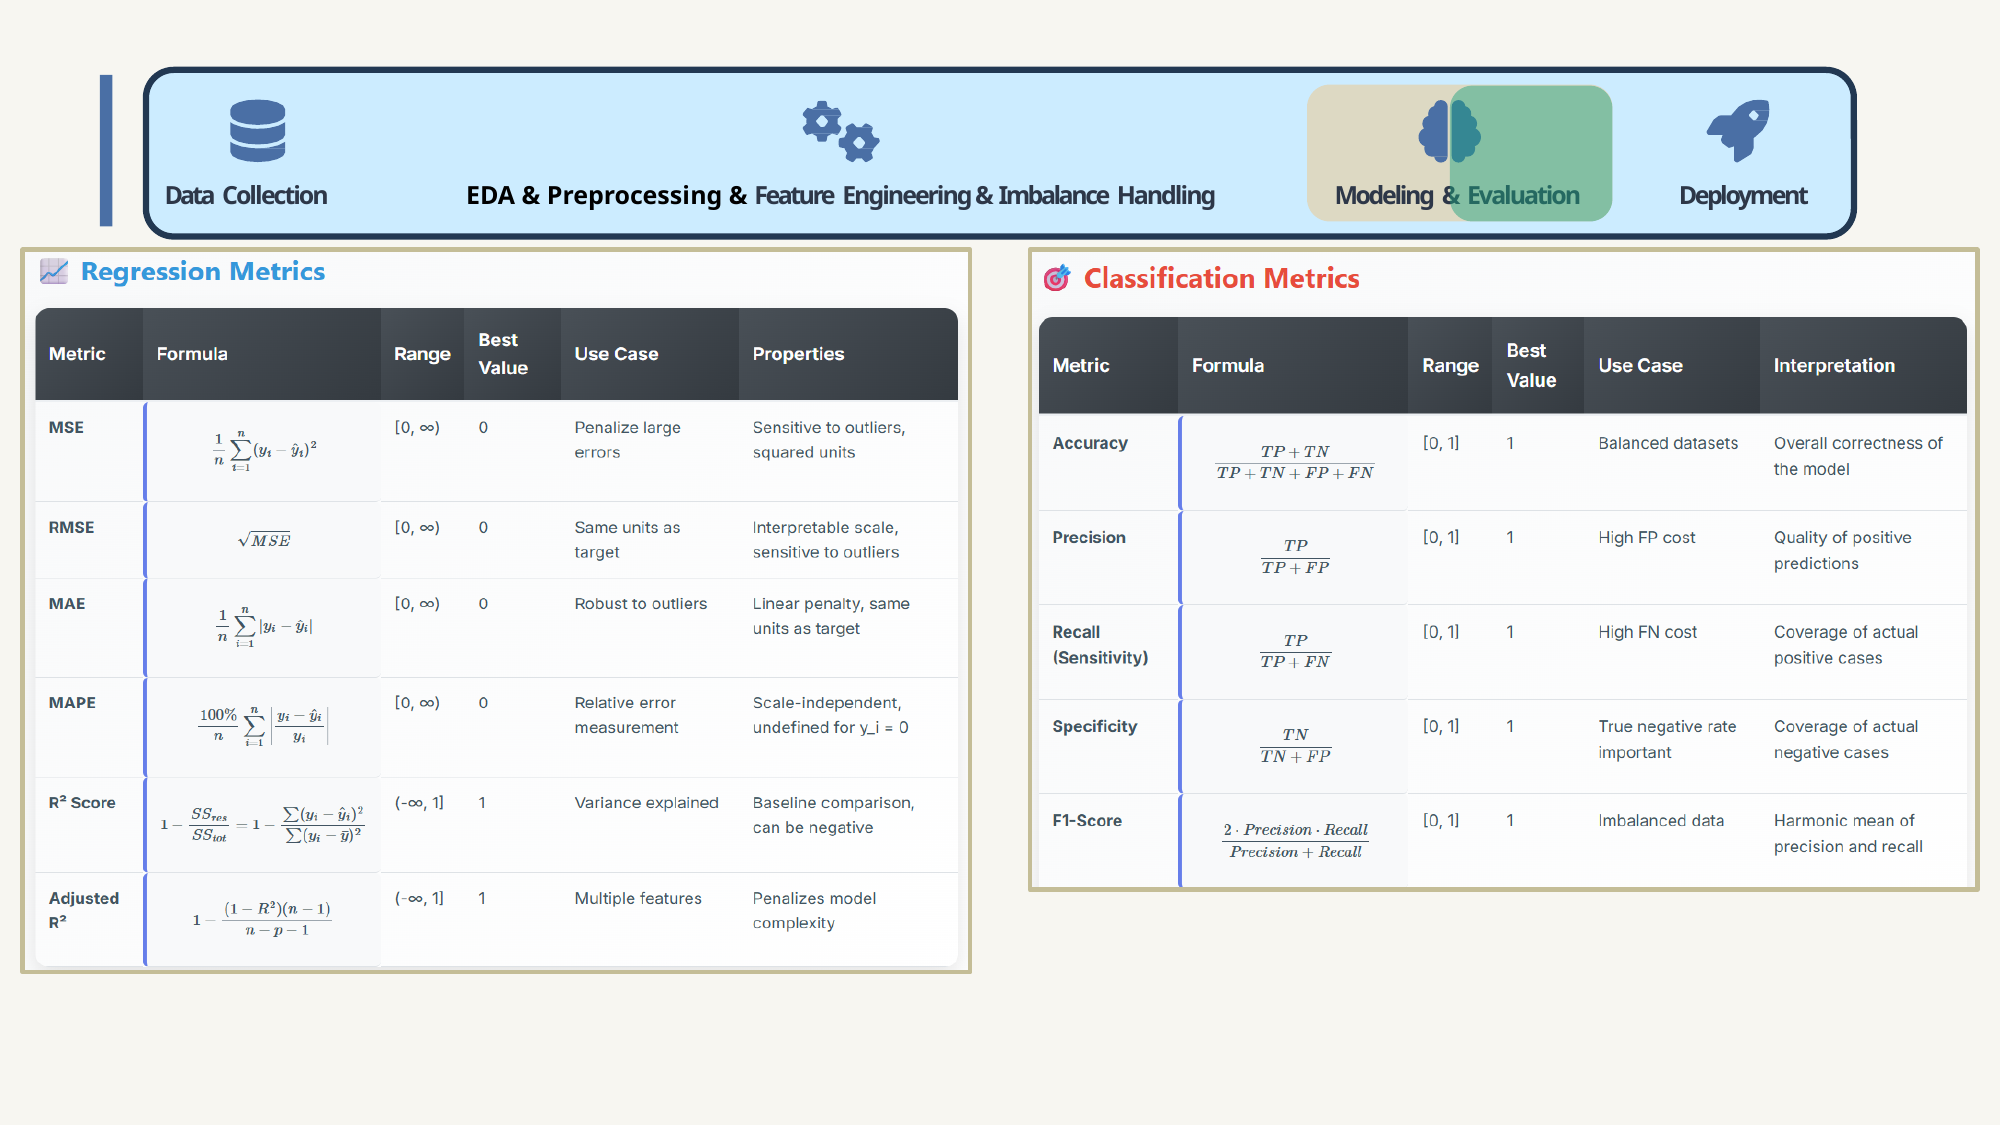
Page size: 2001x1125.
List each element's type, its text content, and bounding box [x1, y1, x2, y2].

text_box Deployment [1676, 177, 1838, 210]
text_box [230, 122, 286, 145]
text_box [1447, 83, 1615, 224]
text_box [143, 67, 1857, 239]
text_box [838, 123, 880, 163]
text_box [230, 99, 286, 125]
text_box Modeling & Evaluation [1332, 177, 1450, 210]
text_box EDA & Preprocessing & Feature Engineering & Imbalance Handling [435, 177, 1247, 210]
picture [1031, 251, 1976, 888]
text_box [1706, 99, 1770, 163]
text_box Data Collection [162, 177, 350, 210]
picture [24, 251, 969, 970]
text_box [1418, 100, 1448, 163]
text_box [1304, 82, 1610, 224]
text_box [802, 100, 842, 142]
text_box [230, 141, 286, 163]
